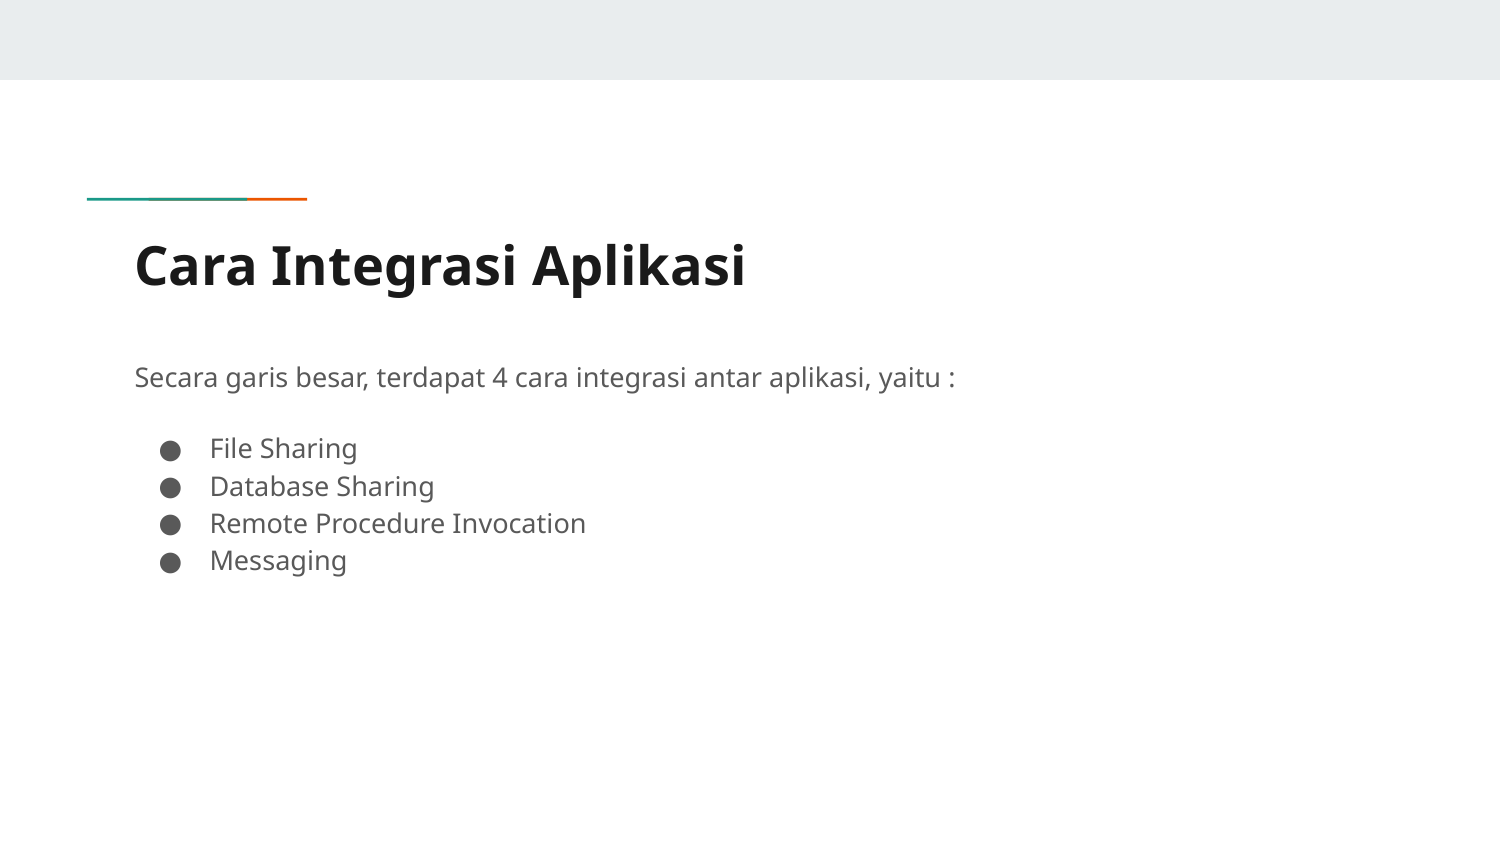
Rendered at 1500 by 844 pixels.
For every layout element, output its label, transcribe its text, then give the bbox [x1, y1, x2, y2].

title Cara Integrasi Aplikasi [119, 216, 1381, 305]
list Secara garis besar, terdapat 4 cara integrasi antar aplikasi, yaitu : File Sharing Database Sharing Remote Procedure Invocation Messaging [119, 341, 1381, 712]
